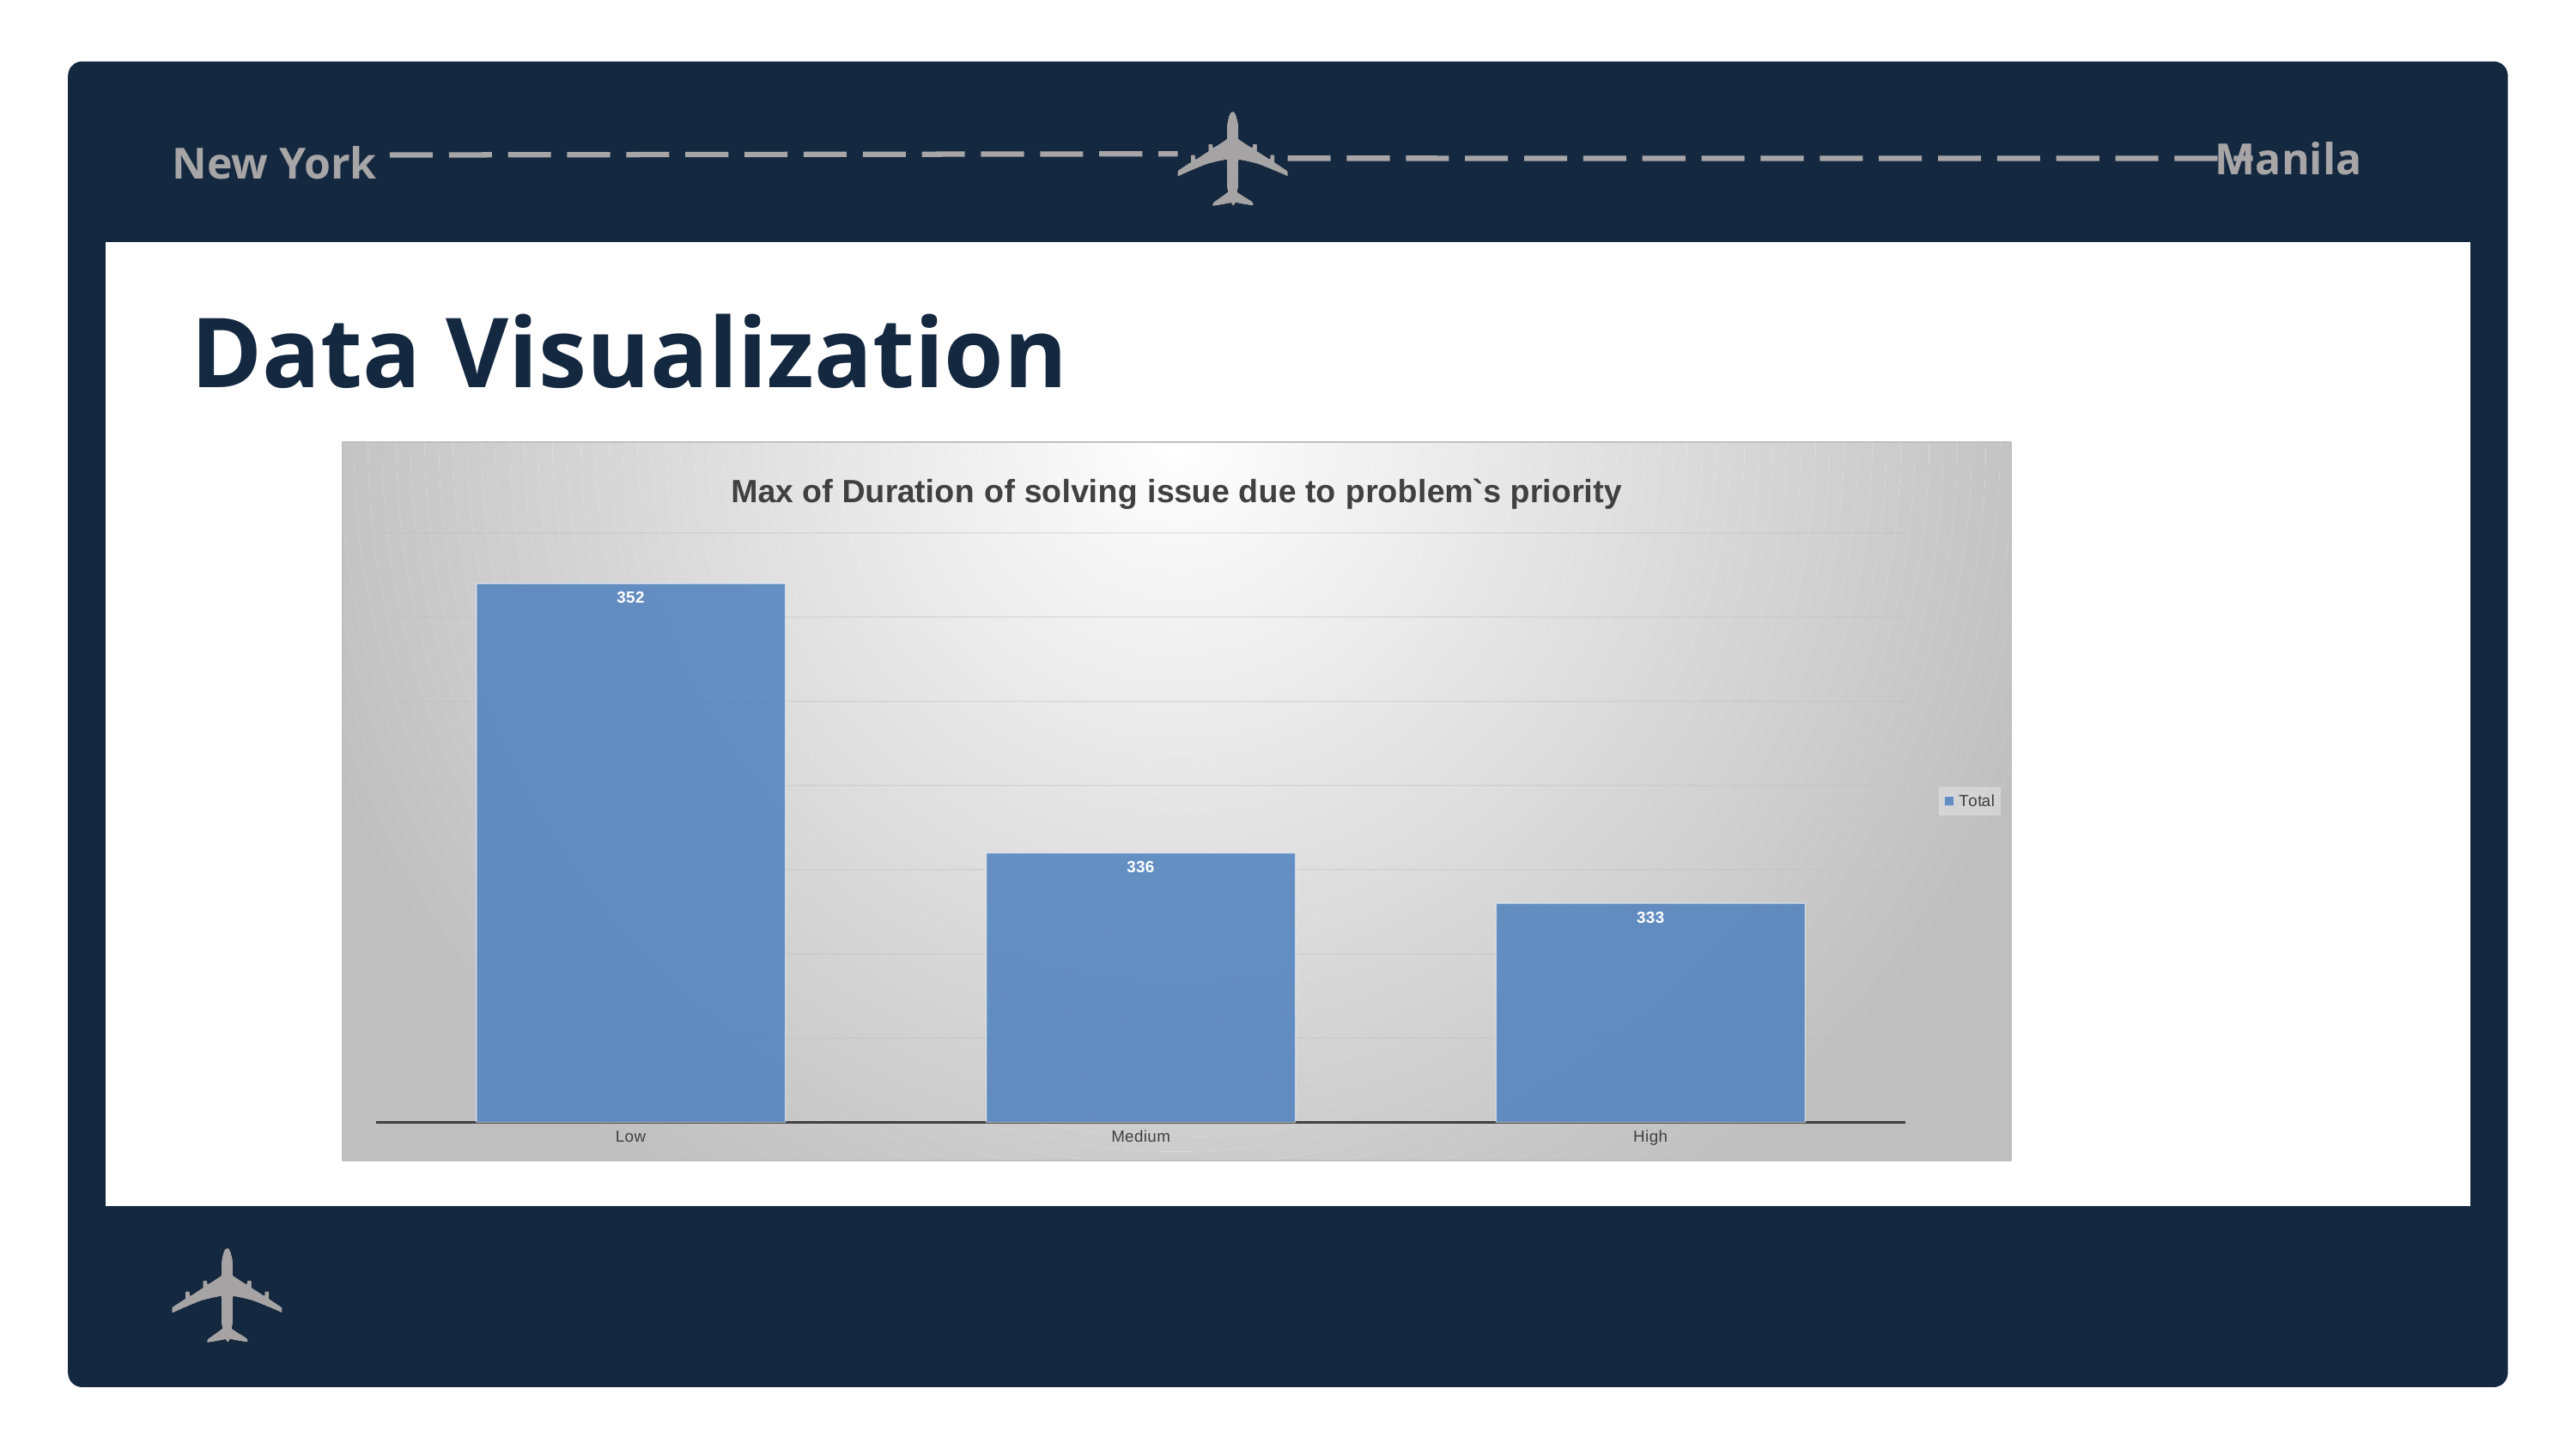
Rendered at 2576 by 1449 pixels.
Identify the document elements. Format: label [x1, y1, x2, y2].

chart [341, 440, 2013, 1161]
text_box [76, 69, 2500, 1379]
text_box [105, 241, 2471, 1207]
